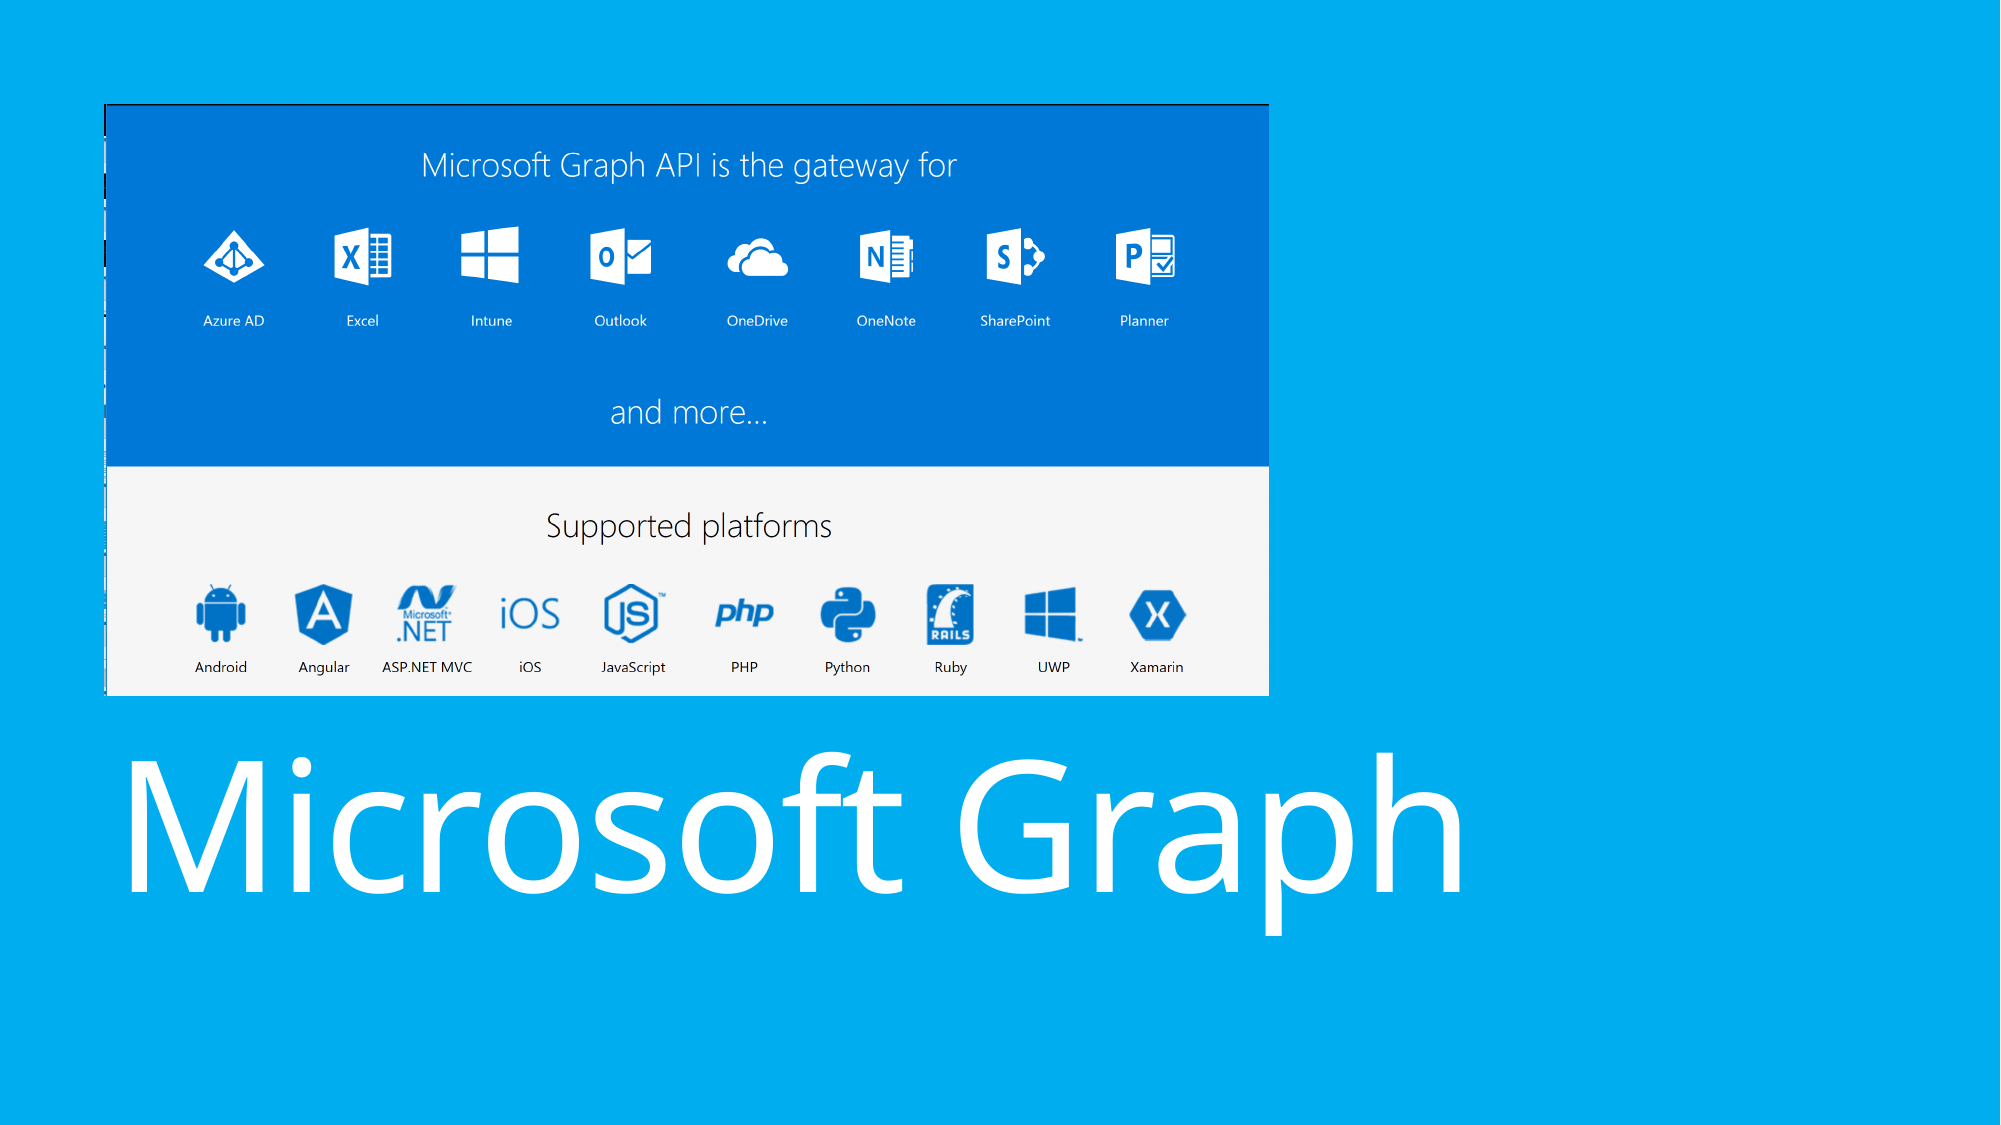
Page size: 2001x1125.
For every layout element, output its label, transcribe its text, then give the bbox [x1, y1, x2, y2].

title Microsoft Graph [99, 719, 1892, 936]
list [103, 104, 1269, 697]
